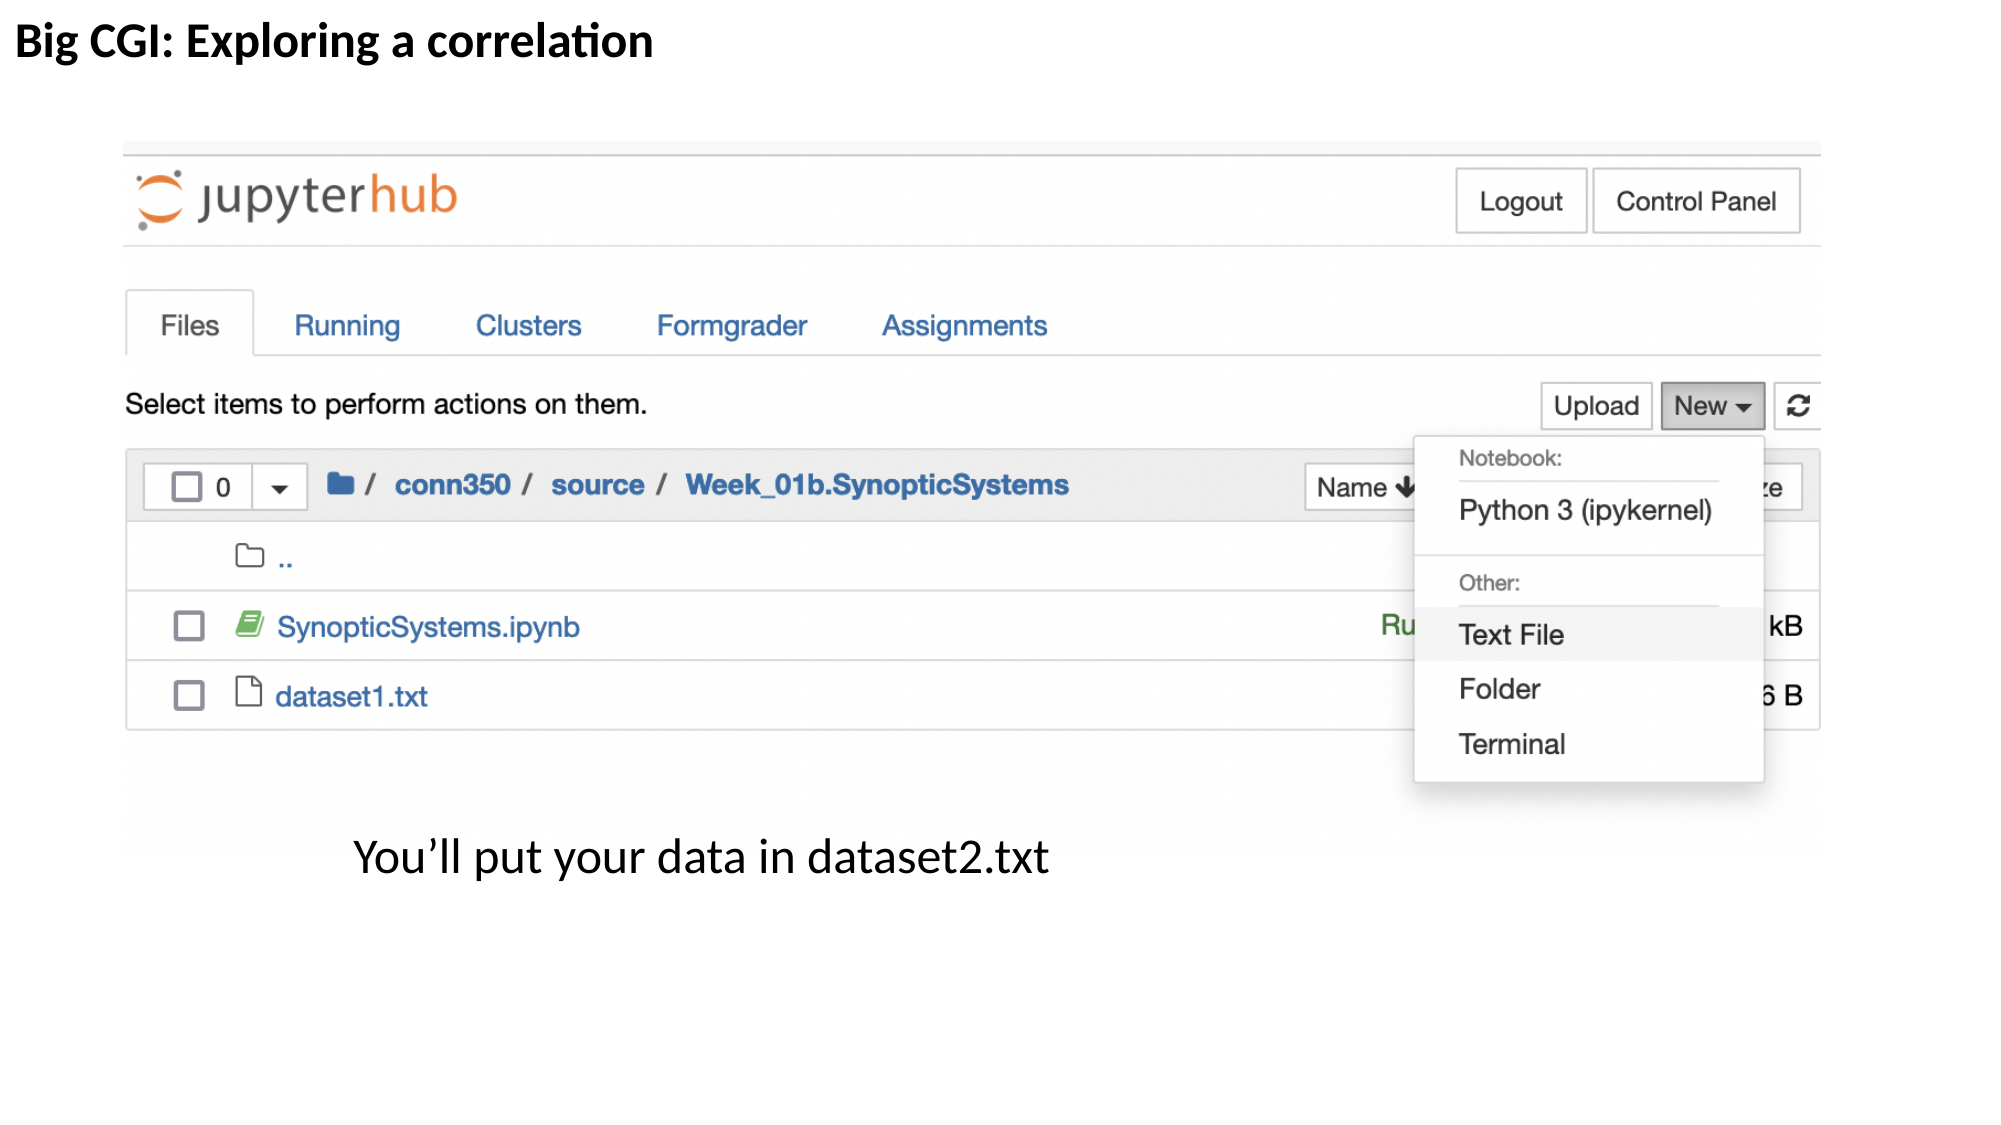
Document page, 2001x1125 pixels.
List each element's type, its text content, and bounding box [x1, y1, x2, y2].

text_box You’ll put your data in dataset2.txt [338, 860, 1421, 891]
picture [123, 141, 1821, 860]
text_box Big CGI: Exploring a correlation [0, 0, 1956, 75]
